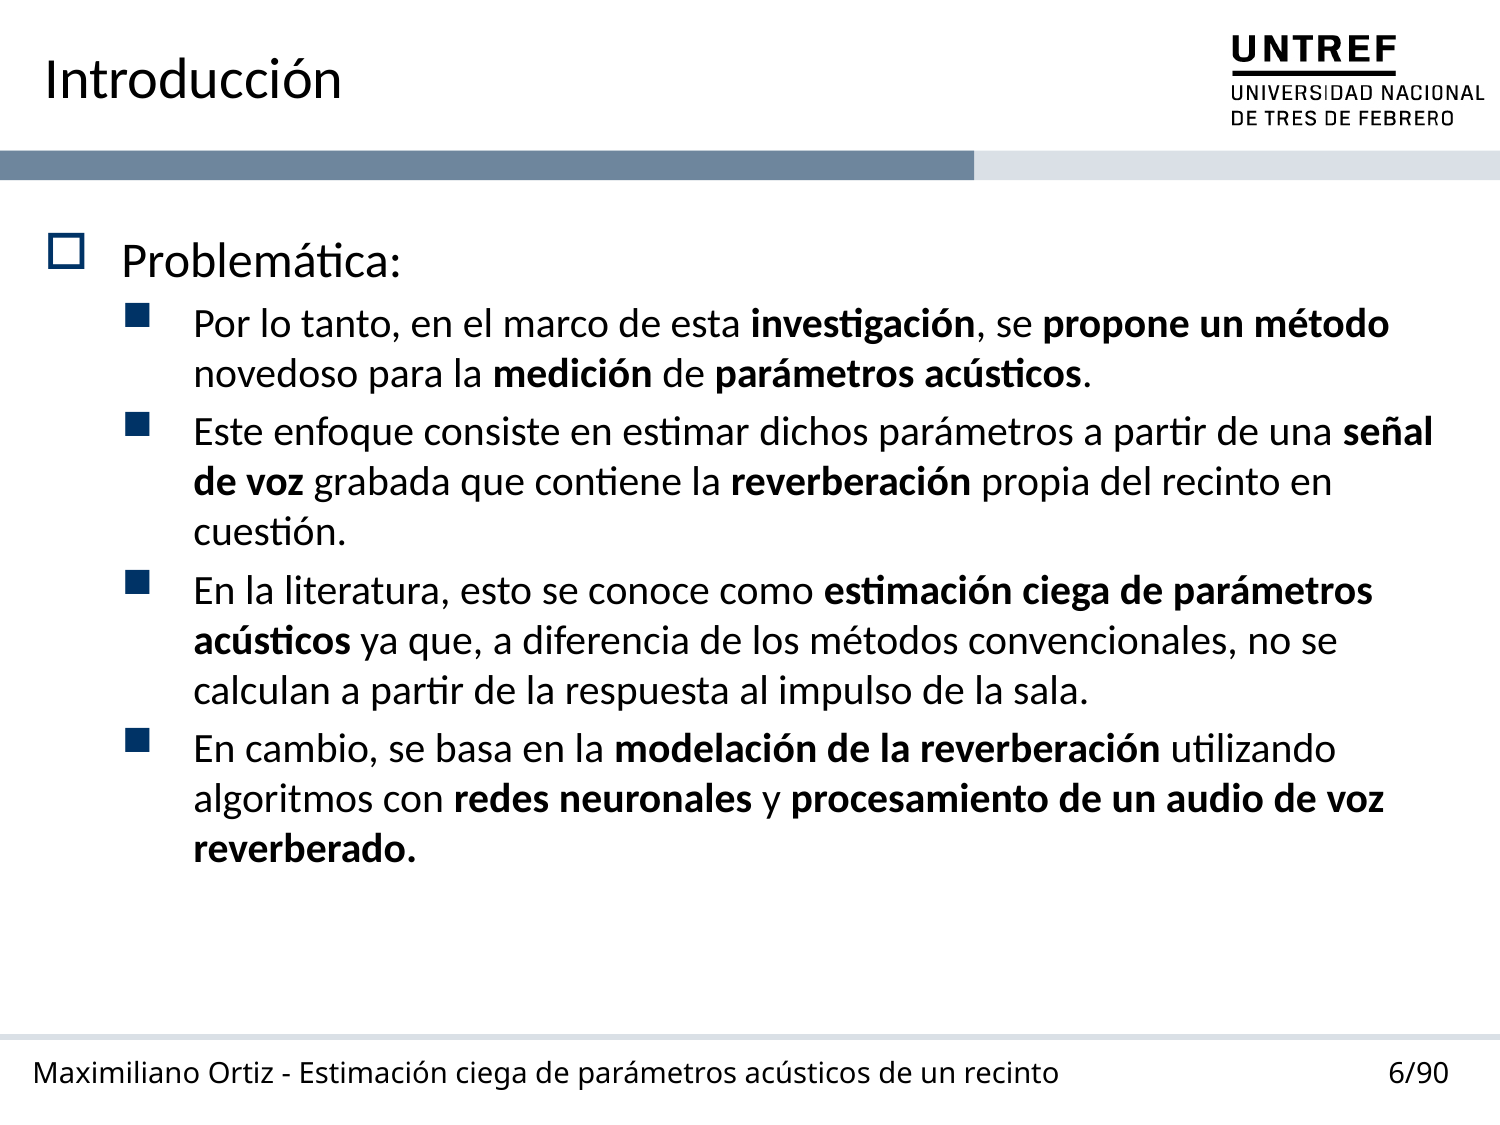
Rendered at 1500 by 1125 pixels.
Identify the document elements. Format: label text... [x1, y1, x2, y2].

picture [1224, 31, 1495, 132]
text_box [725, 537, 775, 588]
text_box Maximiliano Ortiz - Estimación ciega de parámetros acústicos de un recinto [17, 1046, 1187, 1111]
title Introducción [29, 14, 1211, 136]
list Problemática: Por lo tanto, en el marco de esta investigación, se propone un método novedoso para la medición de parámetros acústicos. Este enfoque consiste en estimar dichos parámetros a partir de una señal de voz grabada que contiene la reverberación propia del recinto en cuestión. En la literatura, esto se conoce como estimación ciega de parámetros acústicos ya que, a diferencia de los métodos convencionales, no se calculan a partir de la respuesta al impulso de la sala. En cambio, se basa en la modelación de la reverberación utilizando algoritmos con redes neuronales y procesamiento de un audio de voz reverberado. [29, 219, 1459, 1005]
text_box 6/90 [1187, 1046, 1465, 1111]
